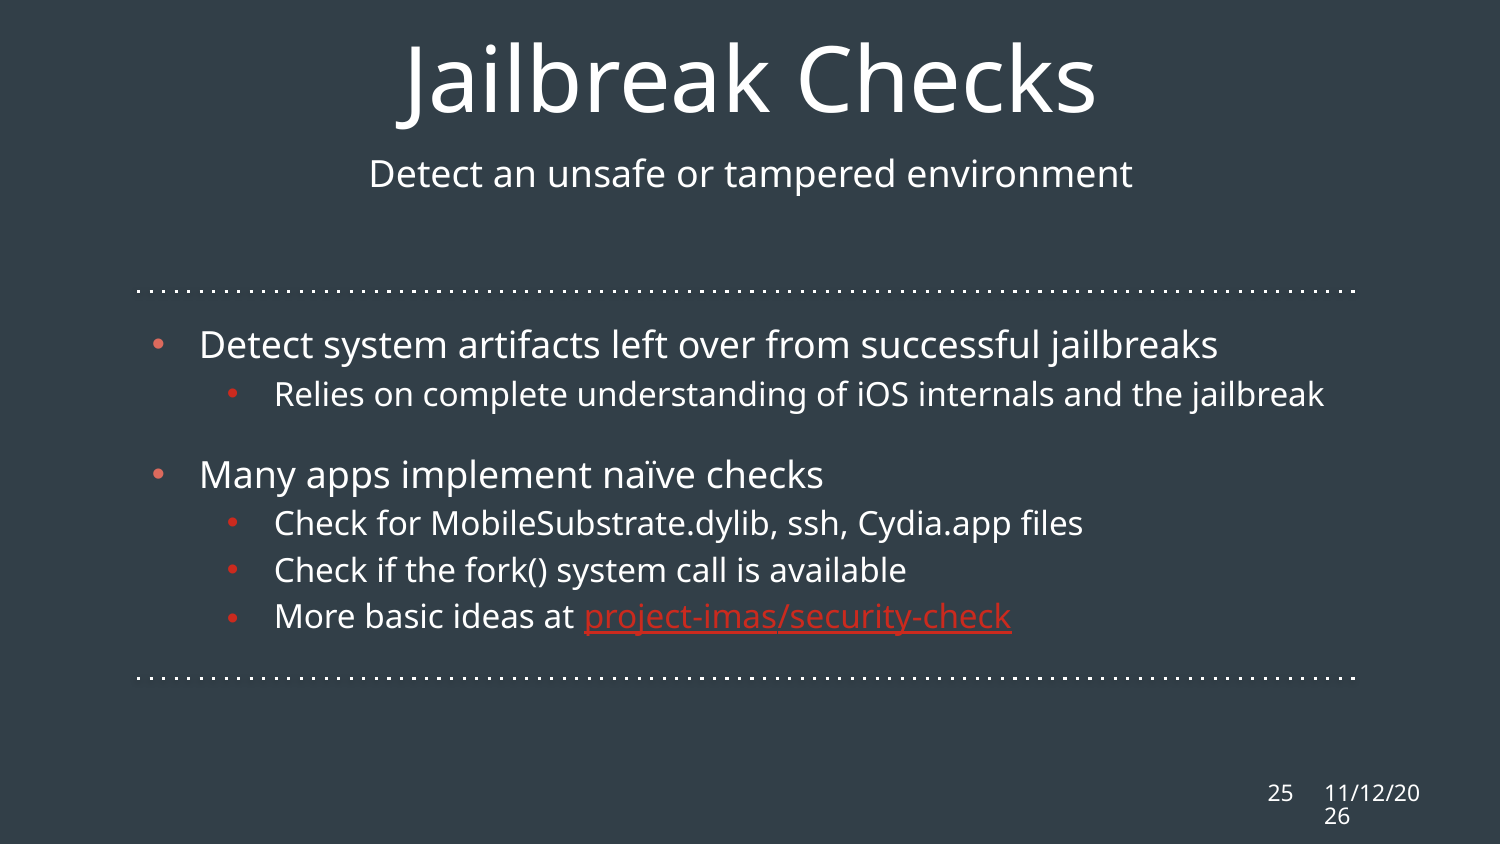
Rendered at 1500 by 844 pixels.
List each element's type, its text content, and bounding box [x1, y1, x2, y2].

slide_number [1310, 771, 1449, 817]
list Detect system artifacts left over from successful jailbreaks Relies on complete understanding of iOS internals and the jailbreak Many apps implement naïve checks Check for MobileSubstrate.dylib, ssh, Cydia.app files Check if the fork() system call is available More basic ideas at project-imas/security-check [137, 314, 1363, 654]
slide_number 25 [1219, 771, 1310, 817]
list Detect an unsafe or tampered environment [180, 142, 1322, 202]
list Jailbreak Checks [180, 13, 1322, 127]
